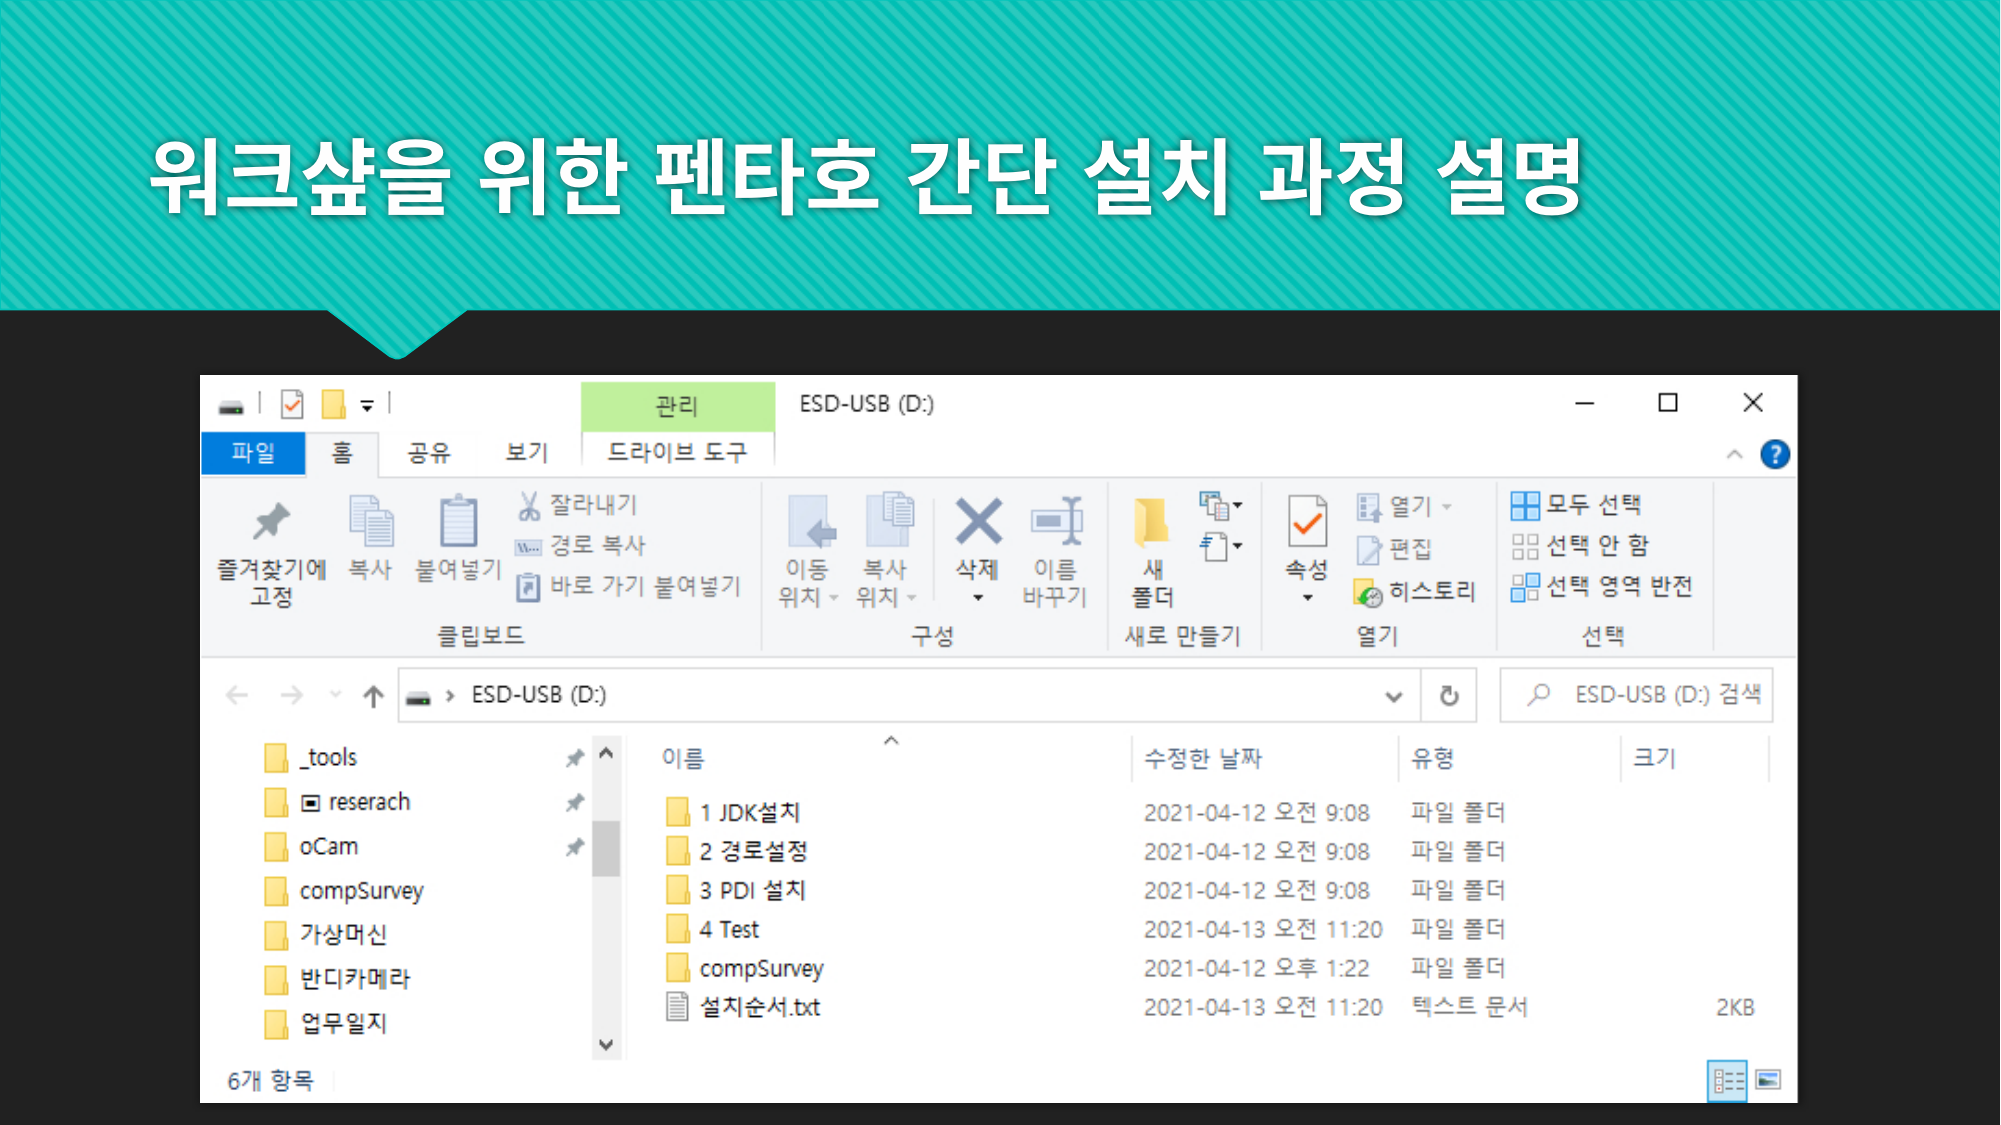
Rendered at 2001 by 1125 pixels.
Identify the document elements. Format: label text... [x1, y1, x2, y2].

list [199, 375, 1800, 1104]
title 워크샾을 위한 펜타호 간단 설치 과정 설명 [132, 73, 1868, 233]
